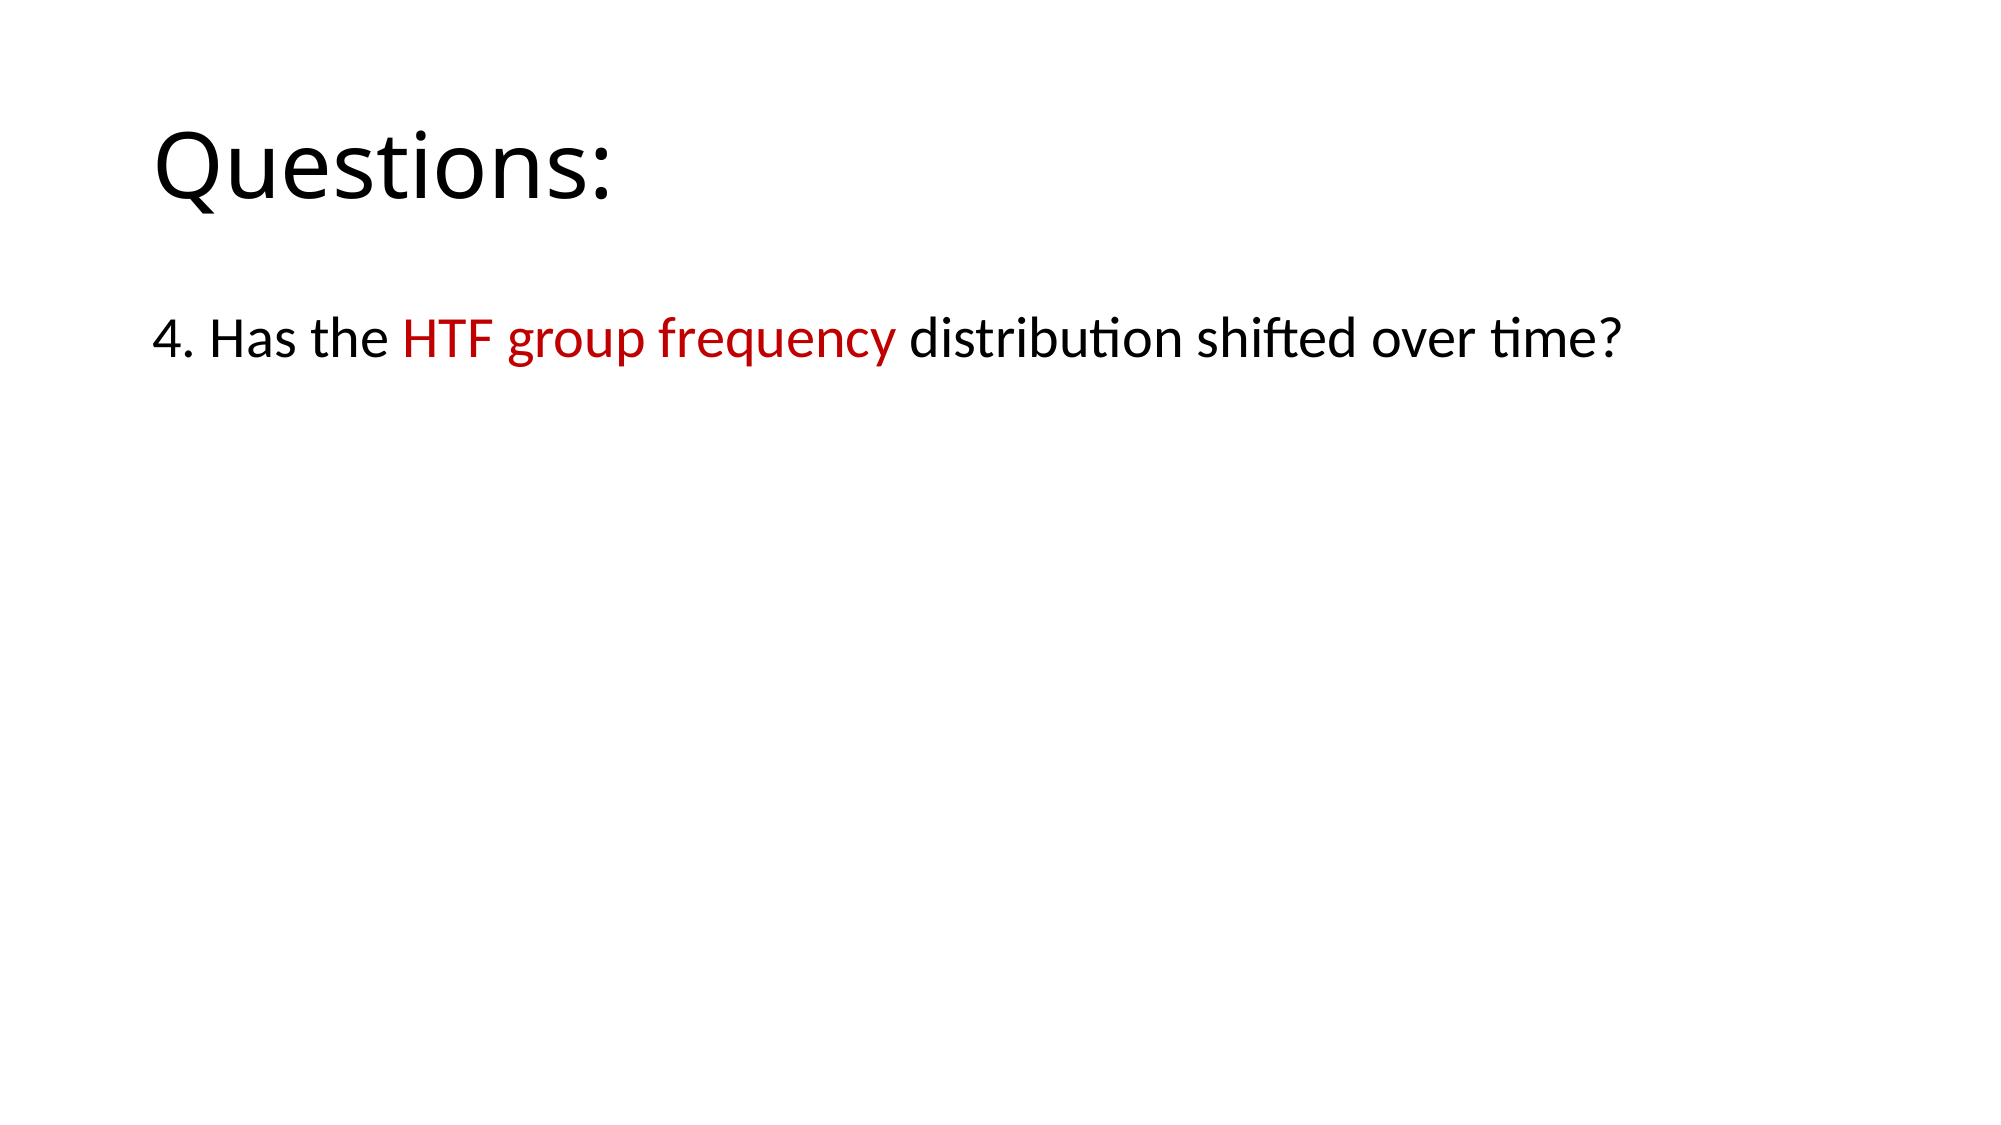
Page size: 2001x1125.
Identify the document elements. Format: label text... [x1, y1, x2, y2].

title Questions: [137, 59, 1863, 278]
list 4. Has the HTF group frequency distribution shifted over time? [137, 299, 1863, 1014]
